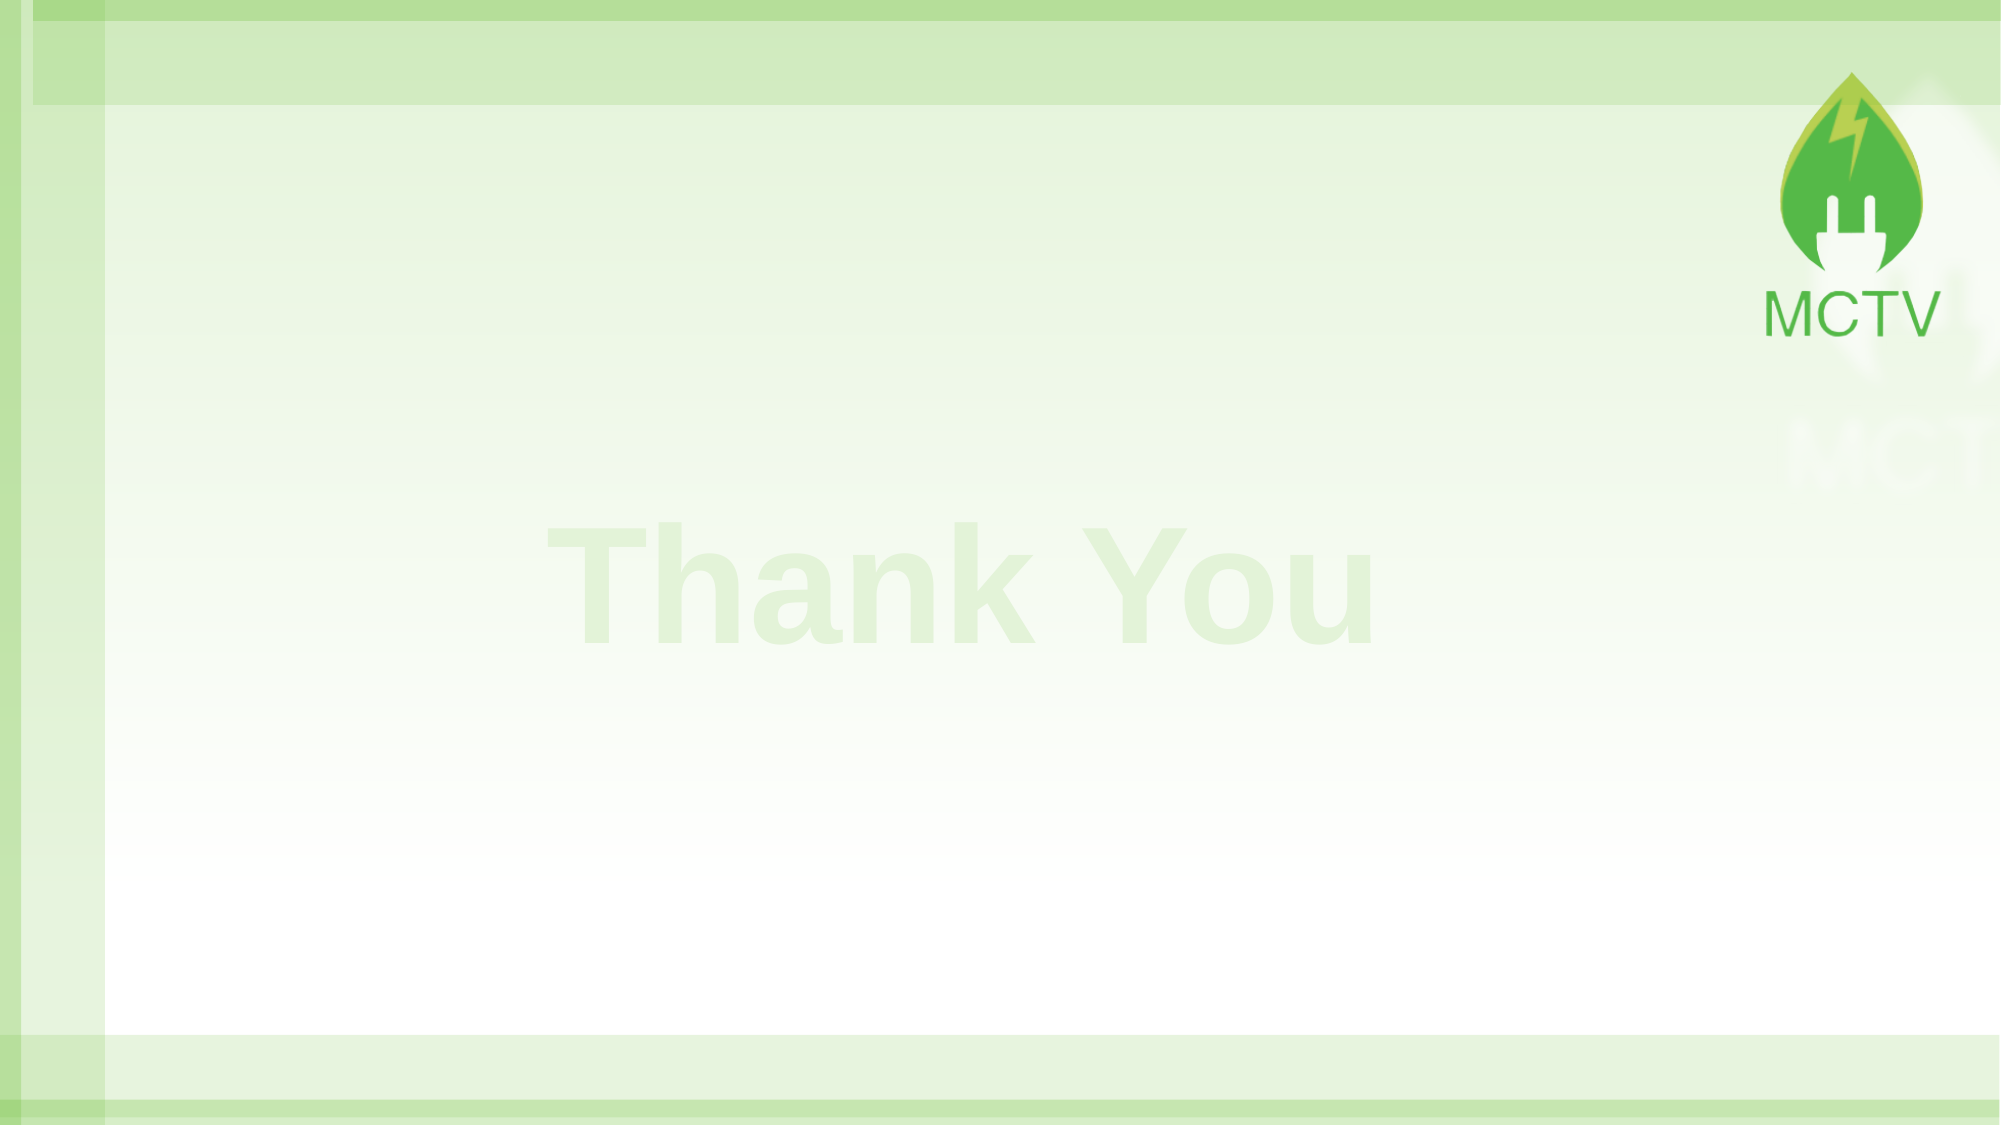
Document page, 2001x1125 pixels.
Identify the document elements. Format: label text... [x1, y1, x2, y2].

title Thank You [531, 550, 2000, 688]
picture [1723, 105, 1961, 347]
